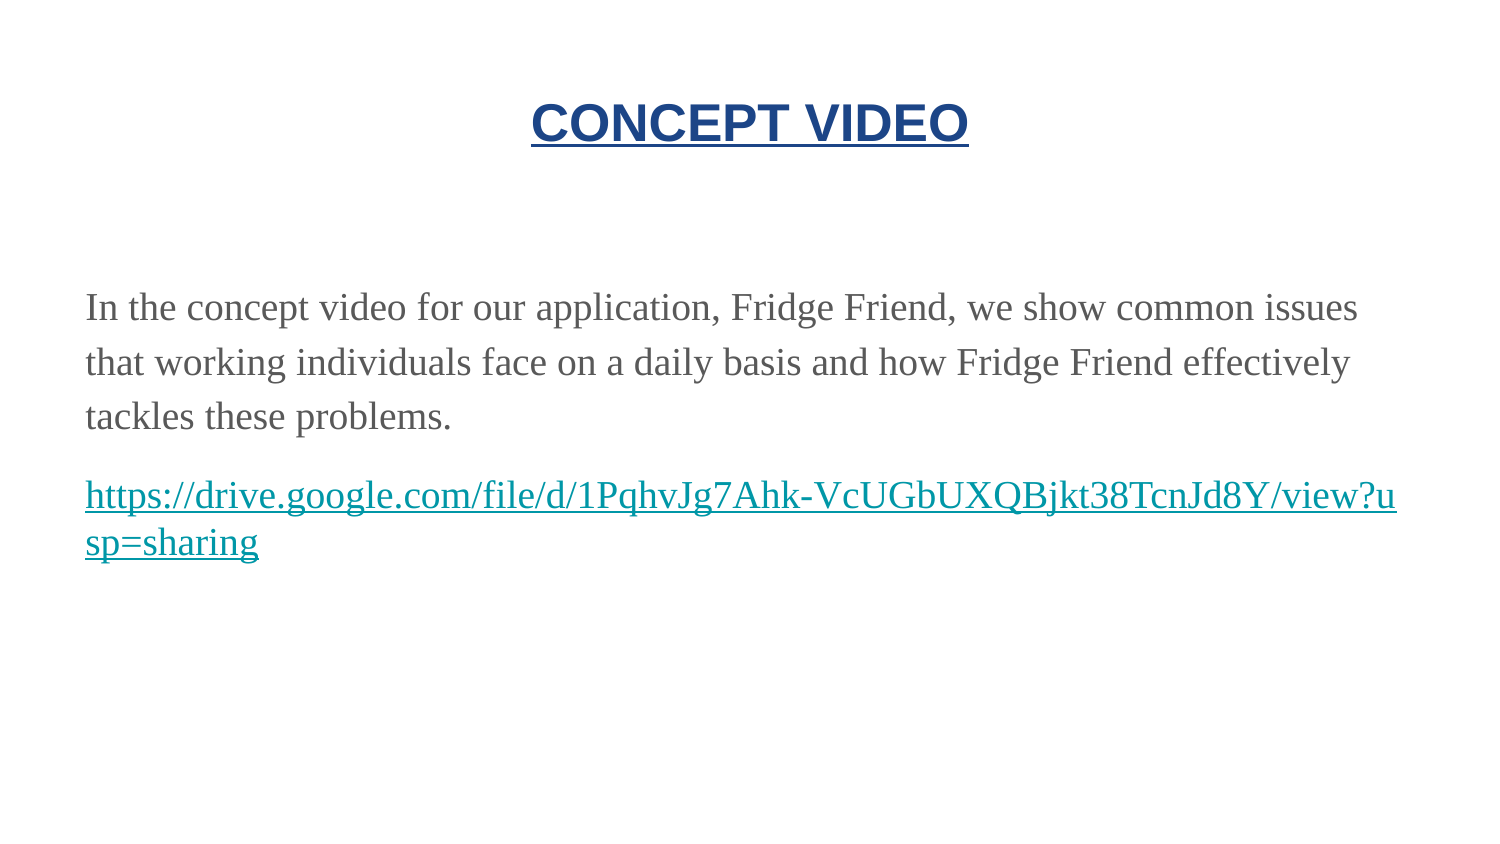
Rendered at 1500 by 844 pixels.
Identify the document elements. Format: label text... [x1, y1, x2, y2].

title CONCEPT VIDEO [51, 72, 1449, 167]
list In the concept video for our application, Fridge Friend, we show common issues that working individuals face on a daily basis and how Fridge Friend effectively tackles these problems. https://drive.google.com/file/d/1PqhvJg7Ahk-VcUGbUXQBjkt38TcnJd8Y/view?usp=sharing [70, 189, 1417, 750]
